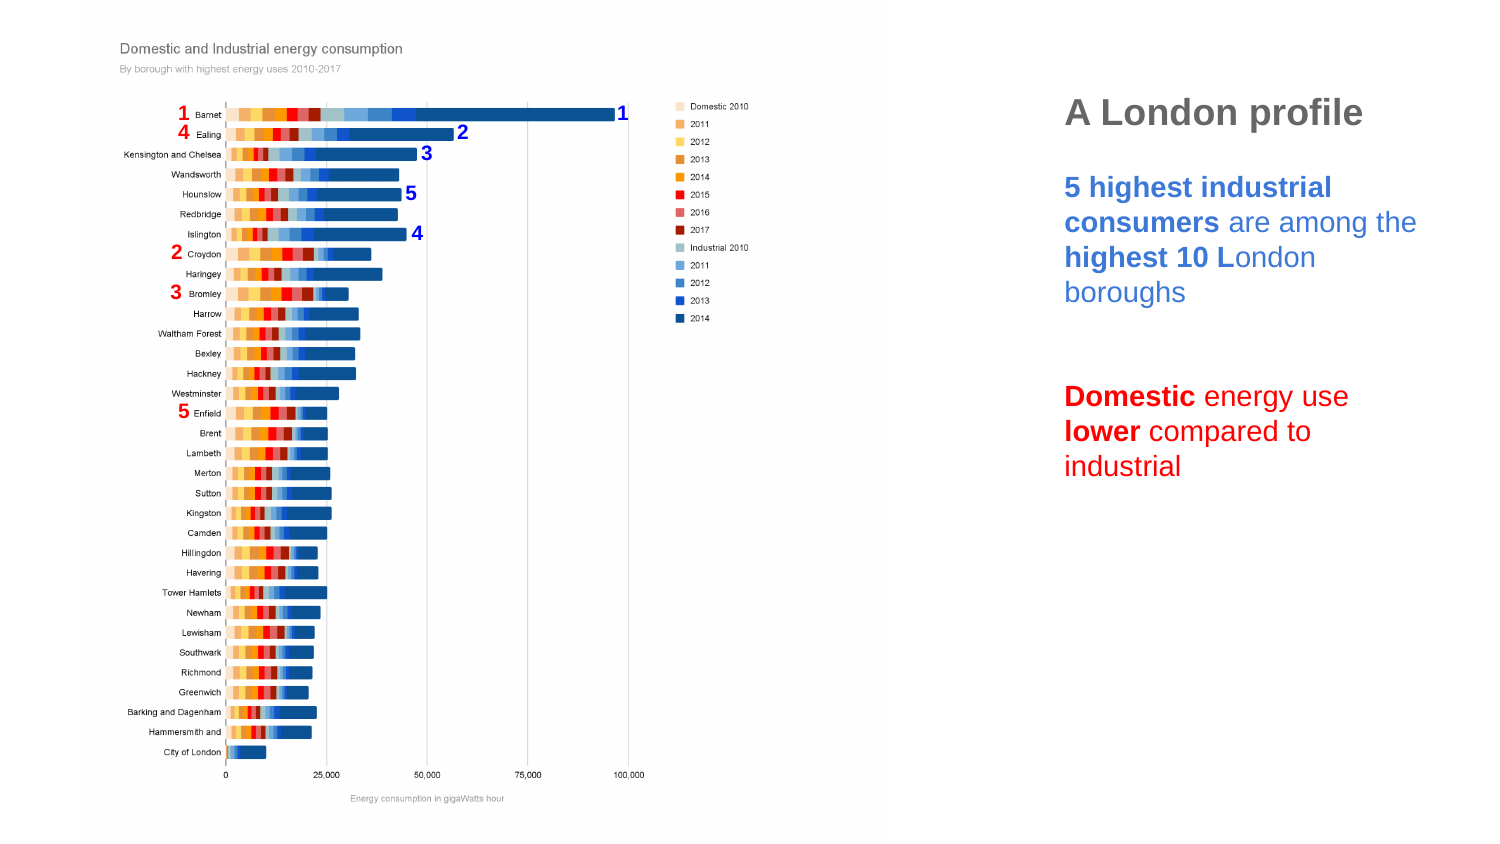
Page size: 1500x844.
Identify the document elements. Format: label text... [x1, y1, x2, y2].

picture [79, 0, 887, 844]
list A London profile 5 highest industrial consumers are among the highest 10 London boroughs Domestic energy use lower compared to industrial [1049, 72, 1449, 789]
